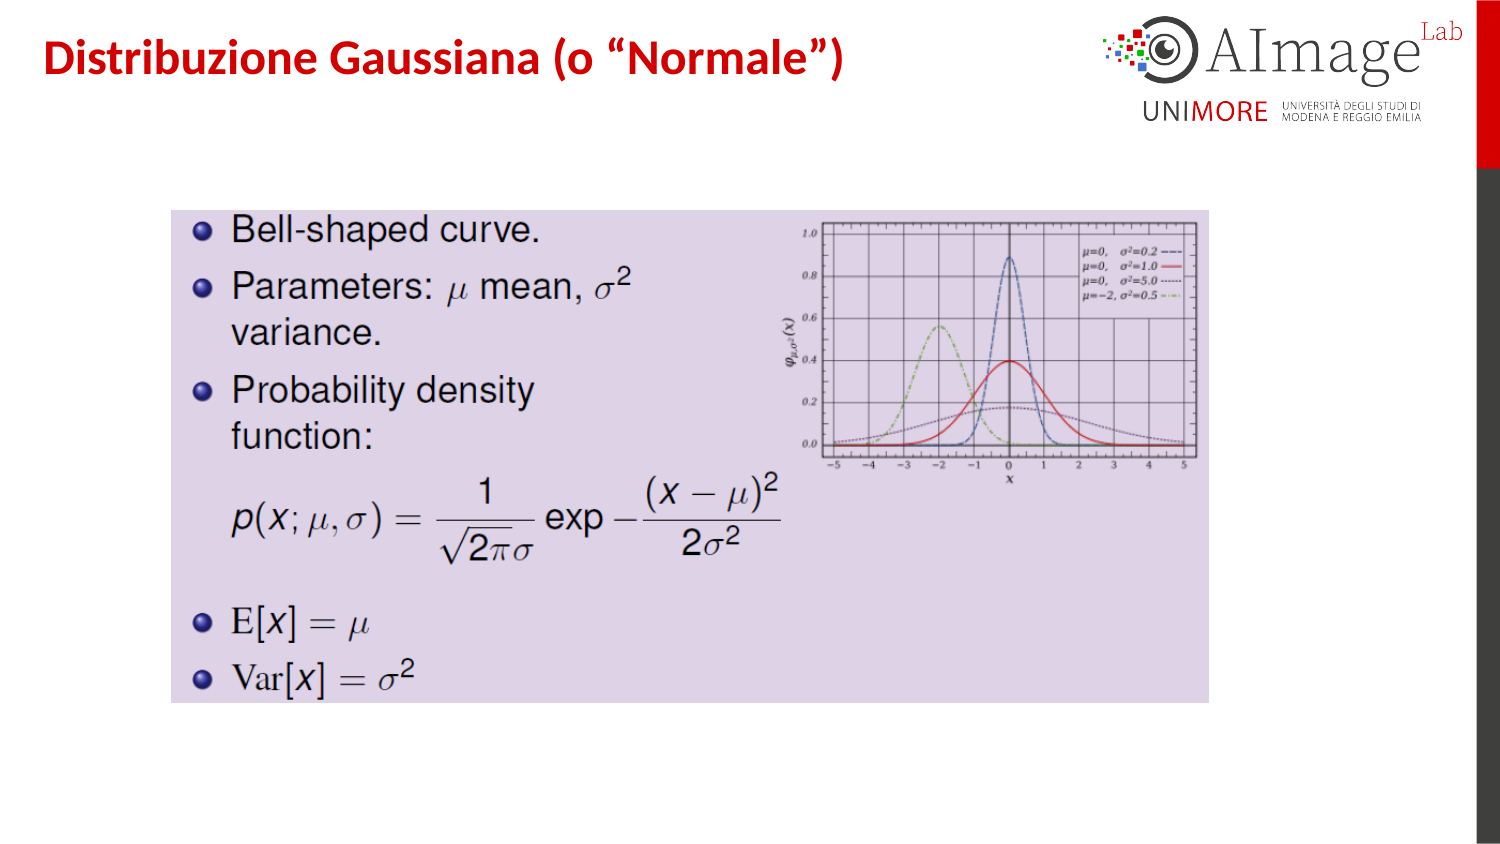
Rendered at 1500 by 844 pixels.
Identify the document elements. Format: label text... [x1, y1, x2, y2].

text_box [77, 53, 1102, 774]
picture [170, 210, 1209, 703]
picture [1103, 16, 1464, 128]
text_box Distribuzione Gaussiana (o “Normale”) [41, 22, 1238, 85]
